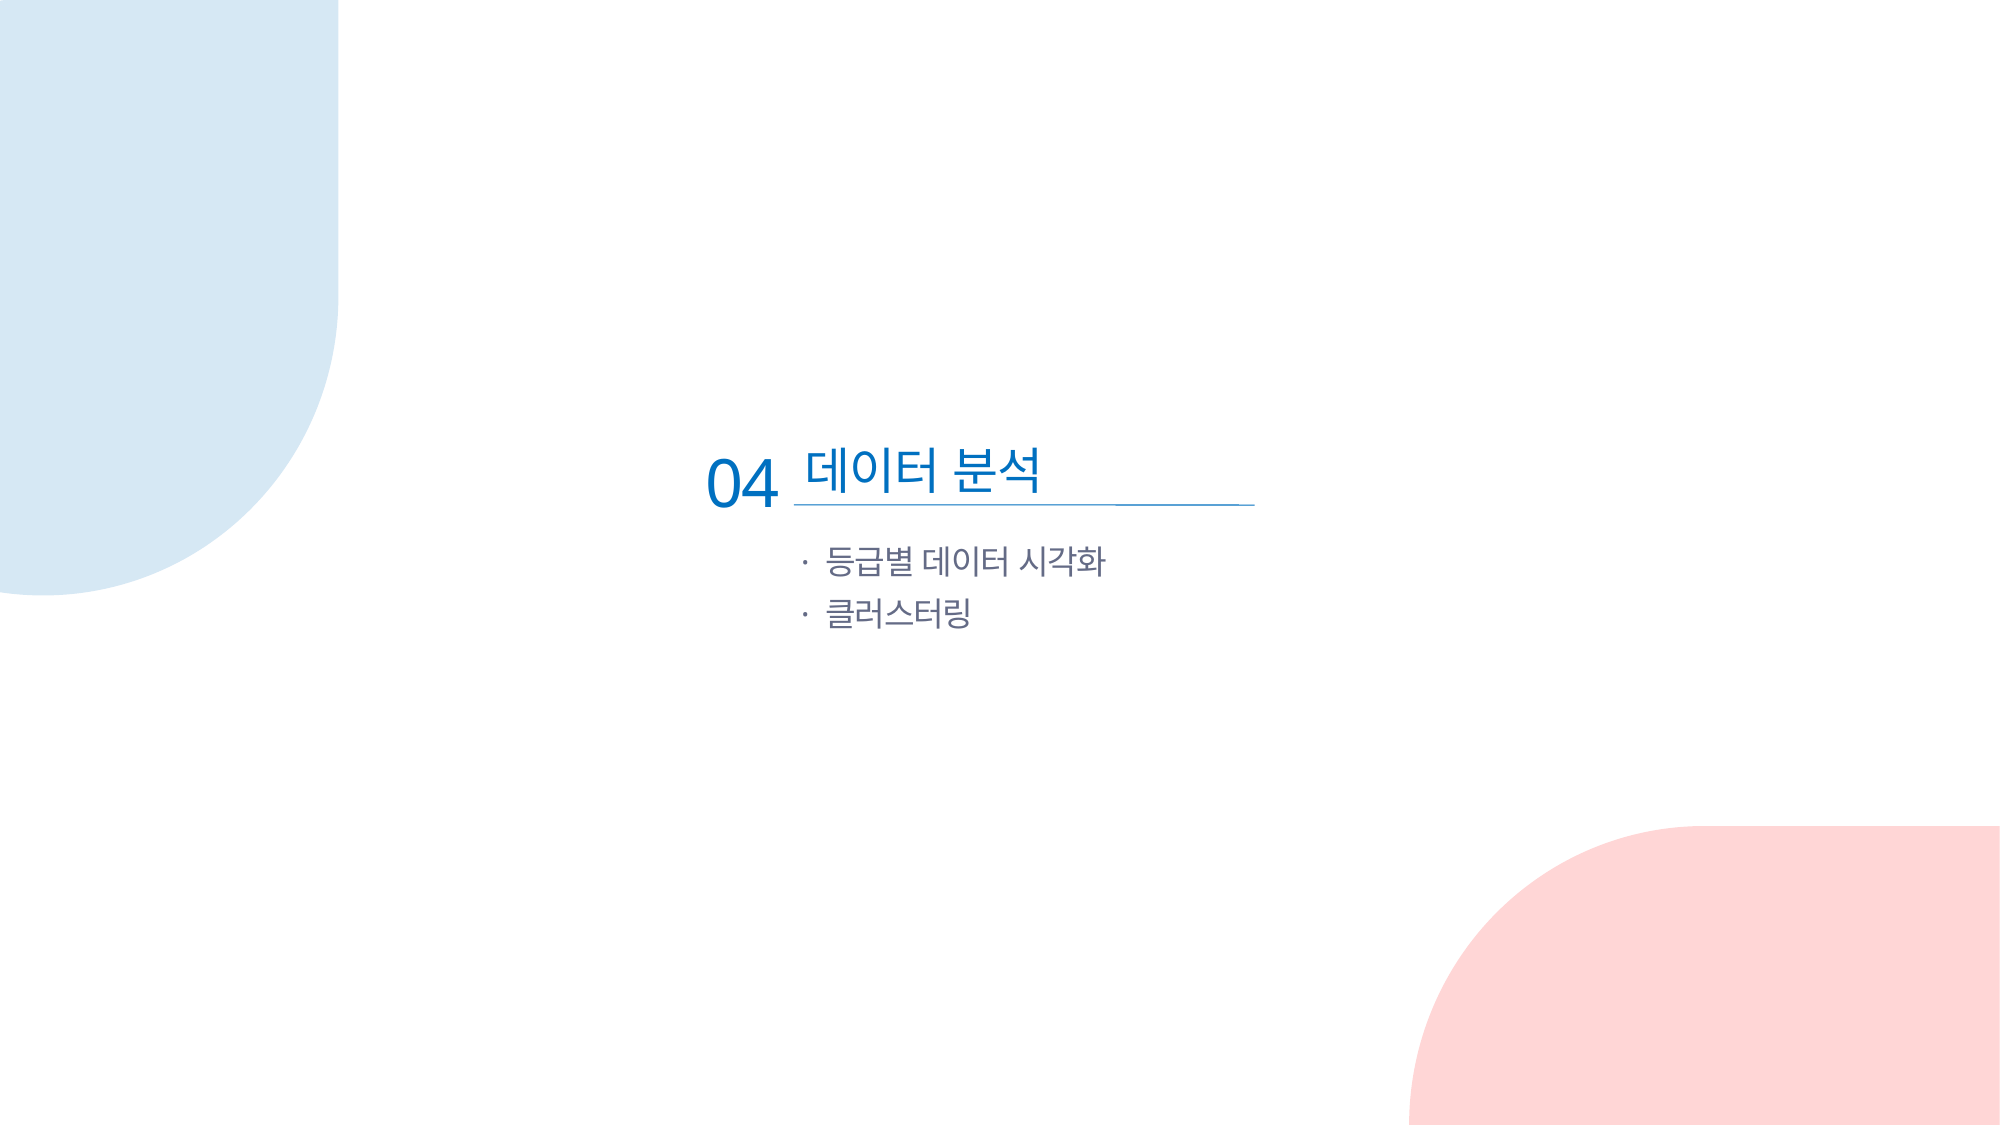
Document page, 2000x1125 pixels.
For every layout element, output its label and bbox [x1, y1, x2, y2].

text_box [1408, 824, 2000, 1125]
text_box [692, 432, 1255, 631]
text_box [0, 0, 340, 597]
